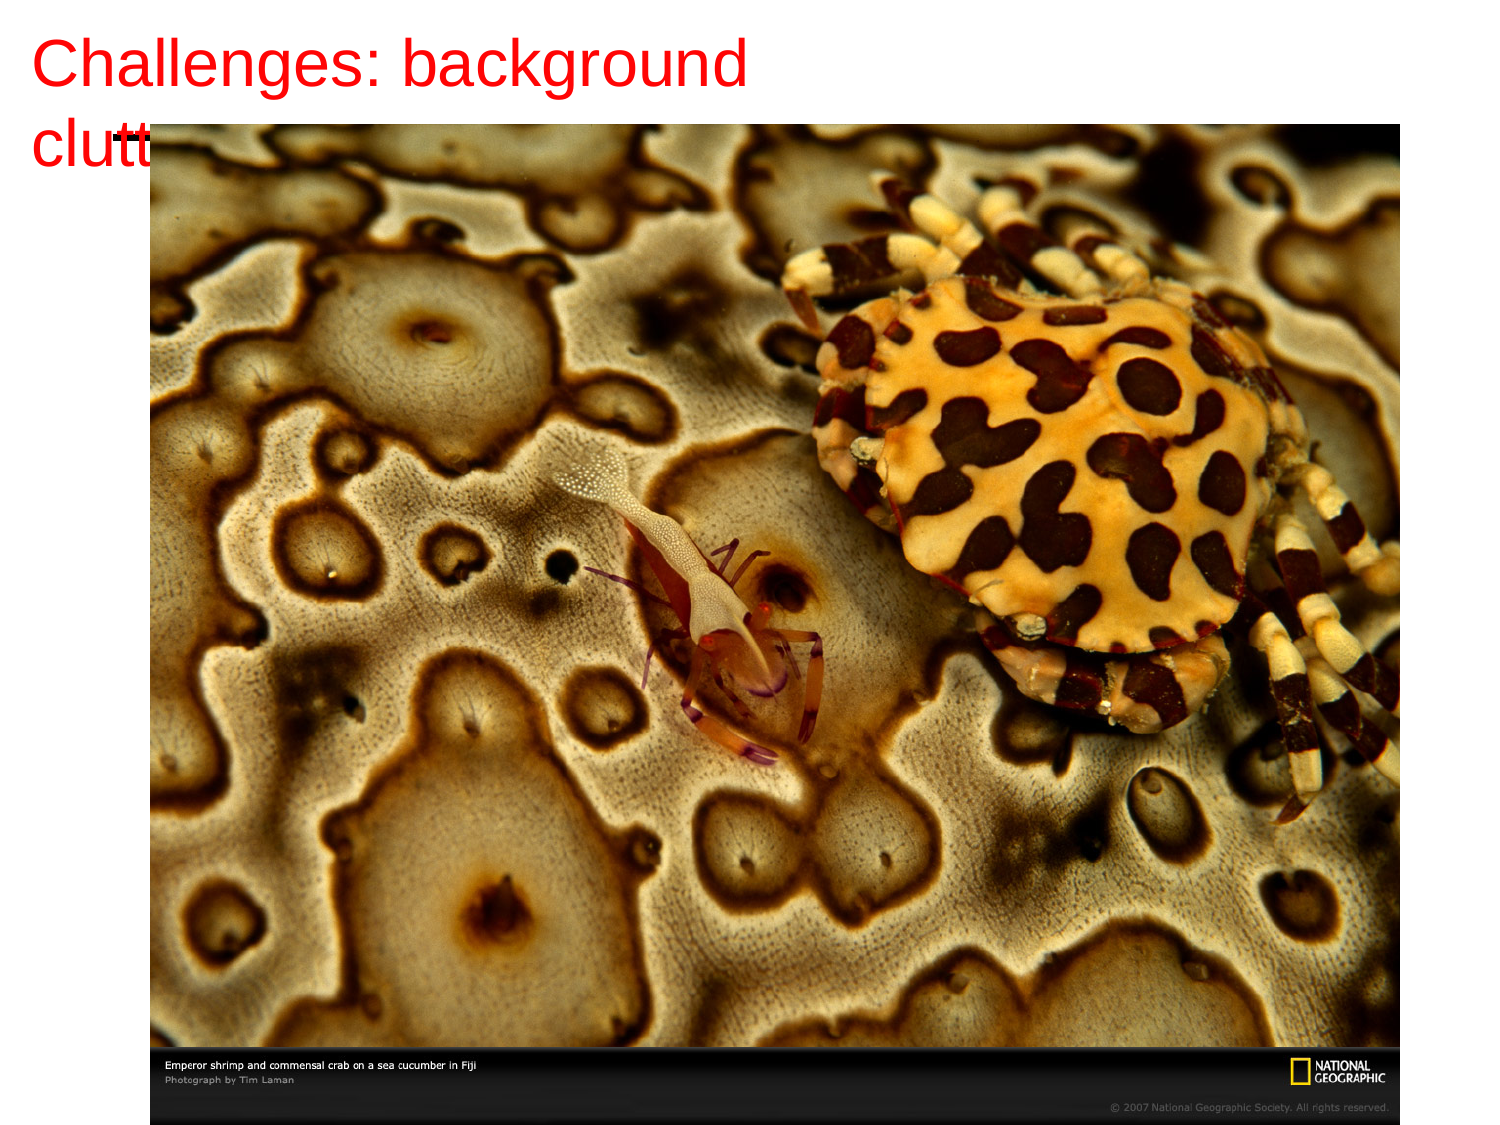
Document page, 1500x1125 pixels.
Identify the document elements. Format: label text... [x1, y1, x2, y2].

picture [149, 124, 1401, 1125]
text_box Challenges: background clutter [16, 12, 964, 188]
